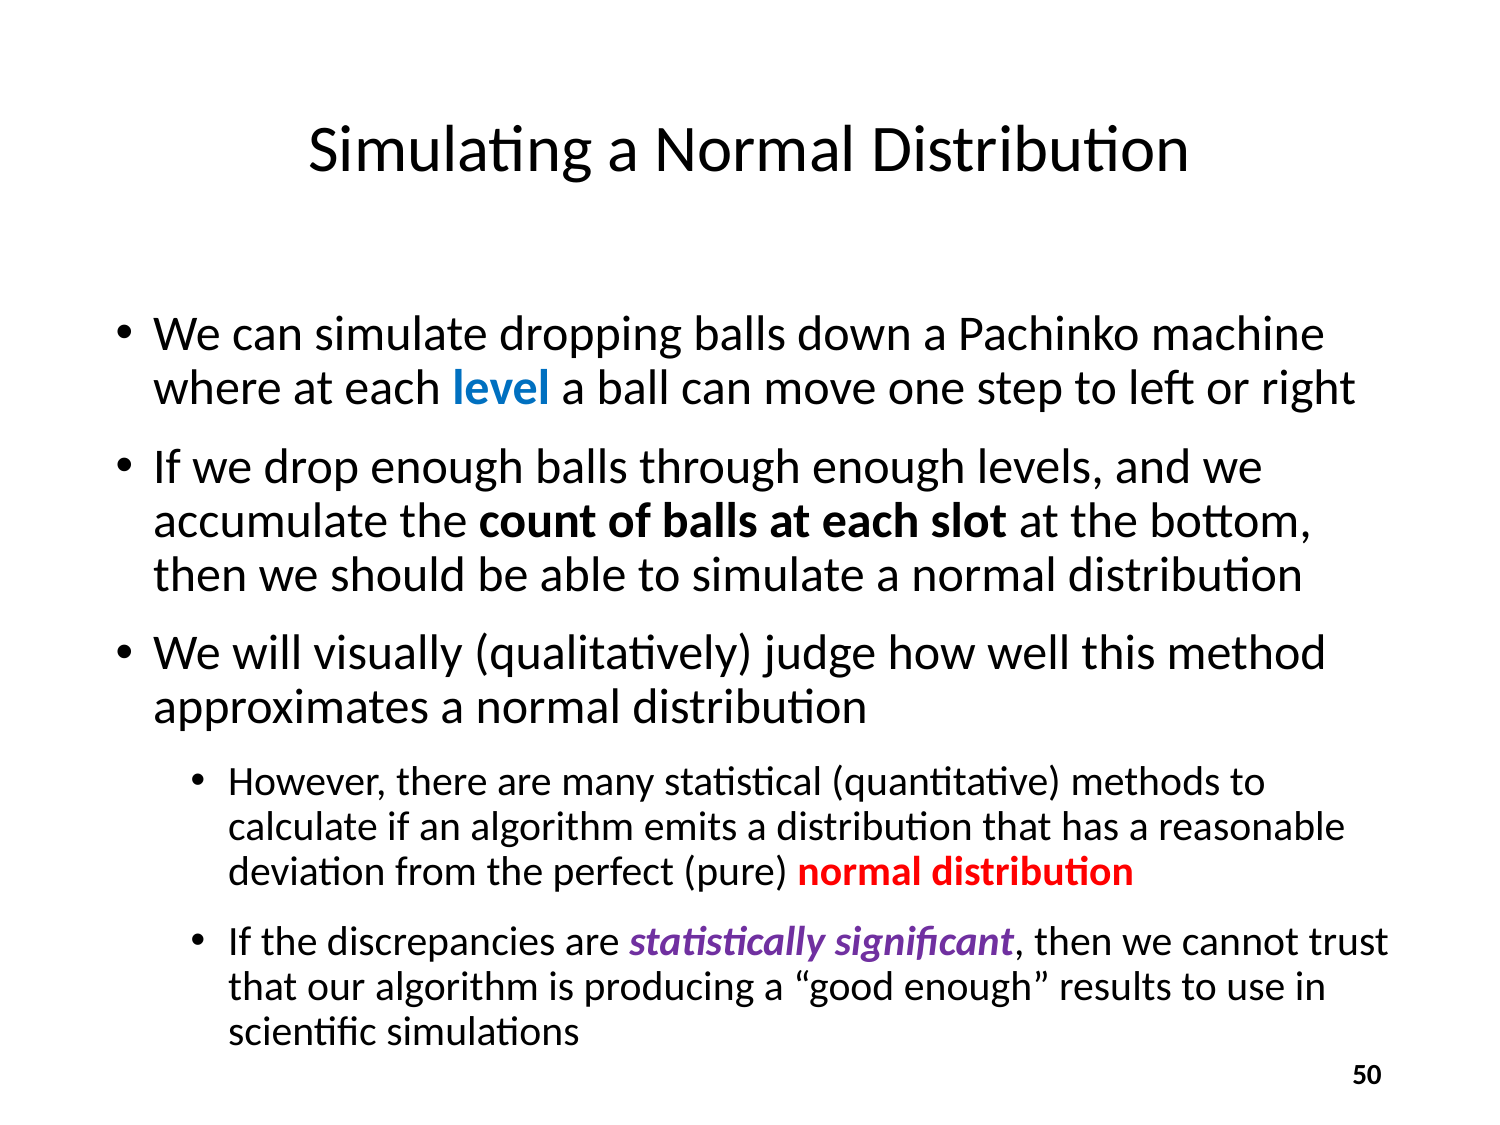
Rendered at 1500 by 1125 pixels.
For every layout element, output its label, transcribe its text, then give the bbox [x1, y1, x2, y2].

list We can simulate dropping balls down a Pachinko machine where at each level a ball can move one step to left or right If we drop enough balls through enough levels, and we accumulate the count of balls at each slot at the bottom, then we should be able to simulate a normal distribution We will visually (qualitatively) judge how well this method approximates a normal distribution However, there are many statistical (quantitative) methods to calculate if an algorithm emits a distribution that has a reasonable deviation from the perfect (pure) normal distribution If the discrepancies are statistically significant, then we cannot trust that our algorithm is producing a “good enough” results to use in scientific simulations [100, 299, 1415, 1094]
slide_number 50 [1059, 1042, 1397, 1103]
title Simulating a Normal Distribution [103, 59, 1397, 241]
